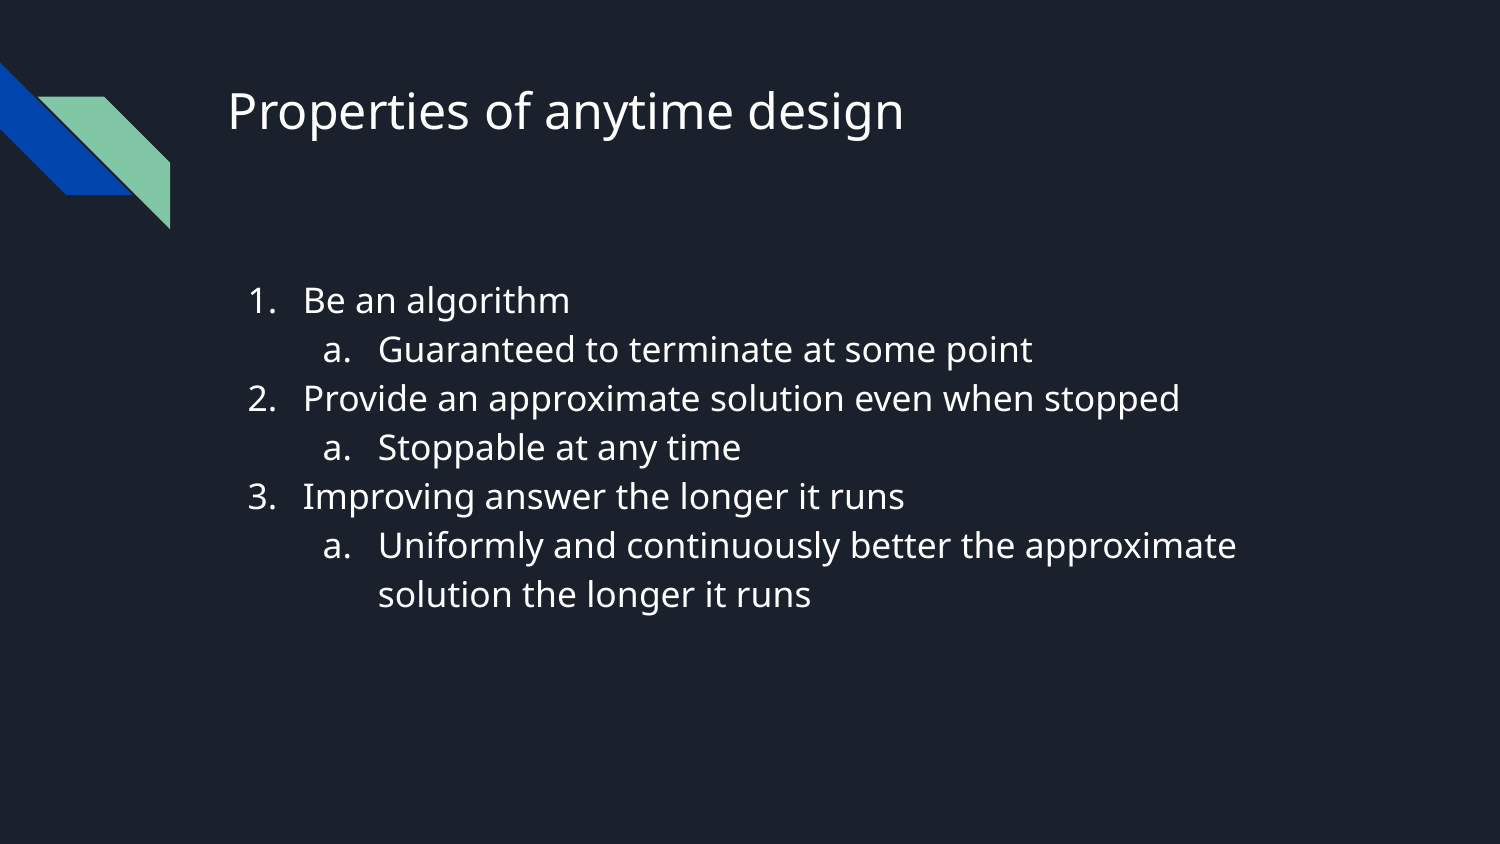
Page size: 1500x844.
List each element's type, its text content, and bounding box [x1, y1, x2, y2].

list Be an algorithm Guaranteed to terminate at some point Provide an approximate solution even when stopped Stoppable at any time Improving answer the longer it runs Uniformly and continuously better the approximate solution the longer it runs [212, 257, 1368, 735]
title Properties of anytime design [212, 64, 1368, 215]
